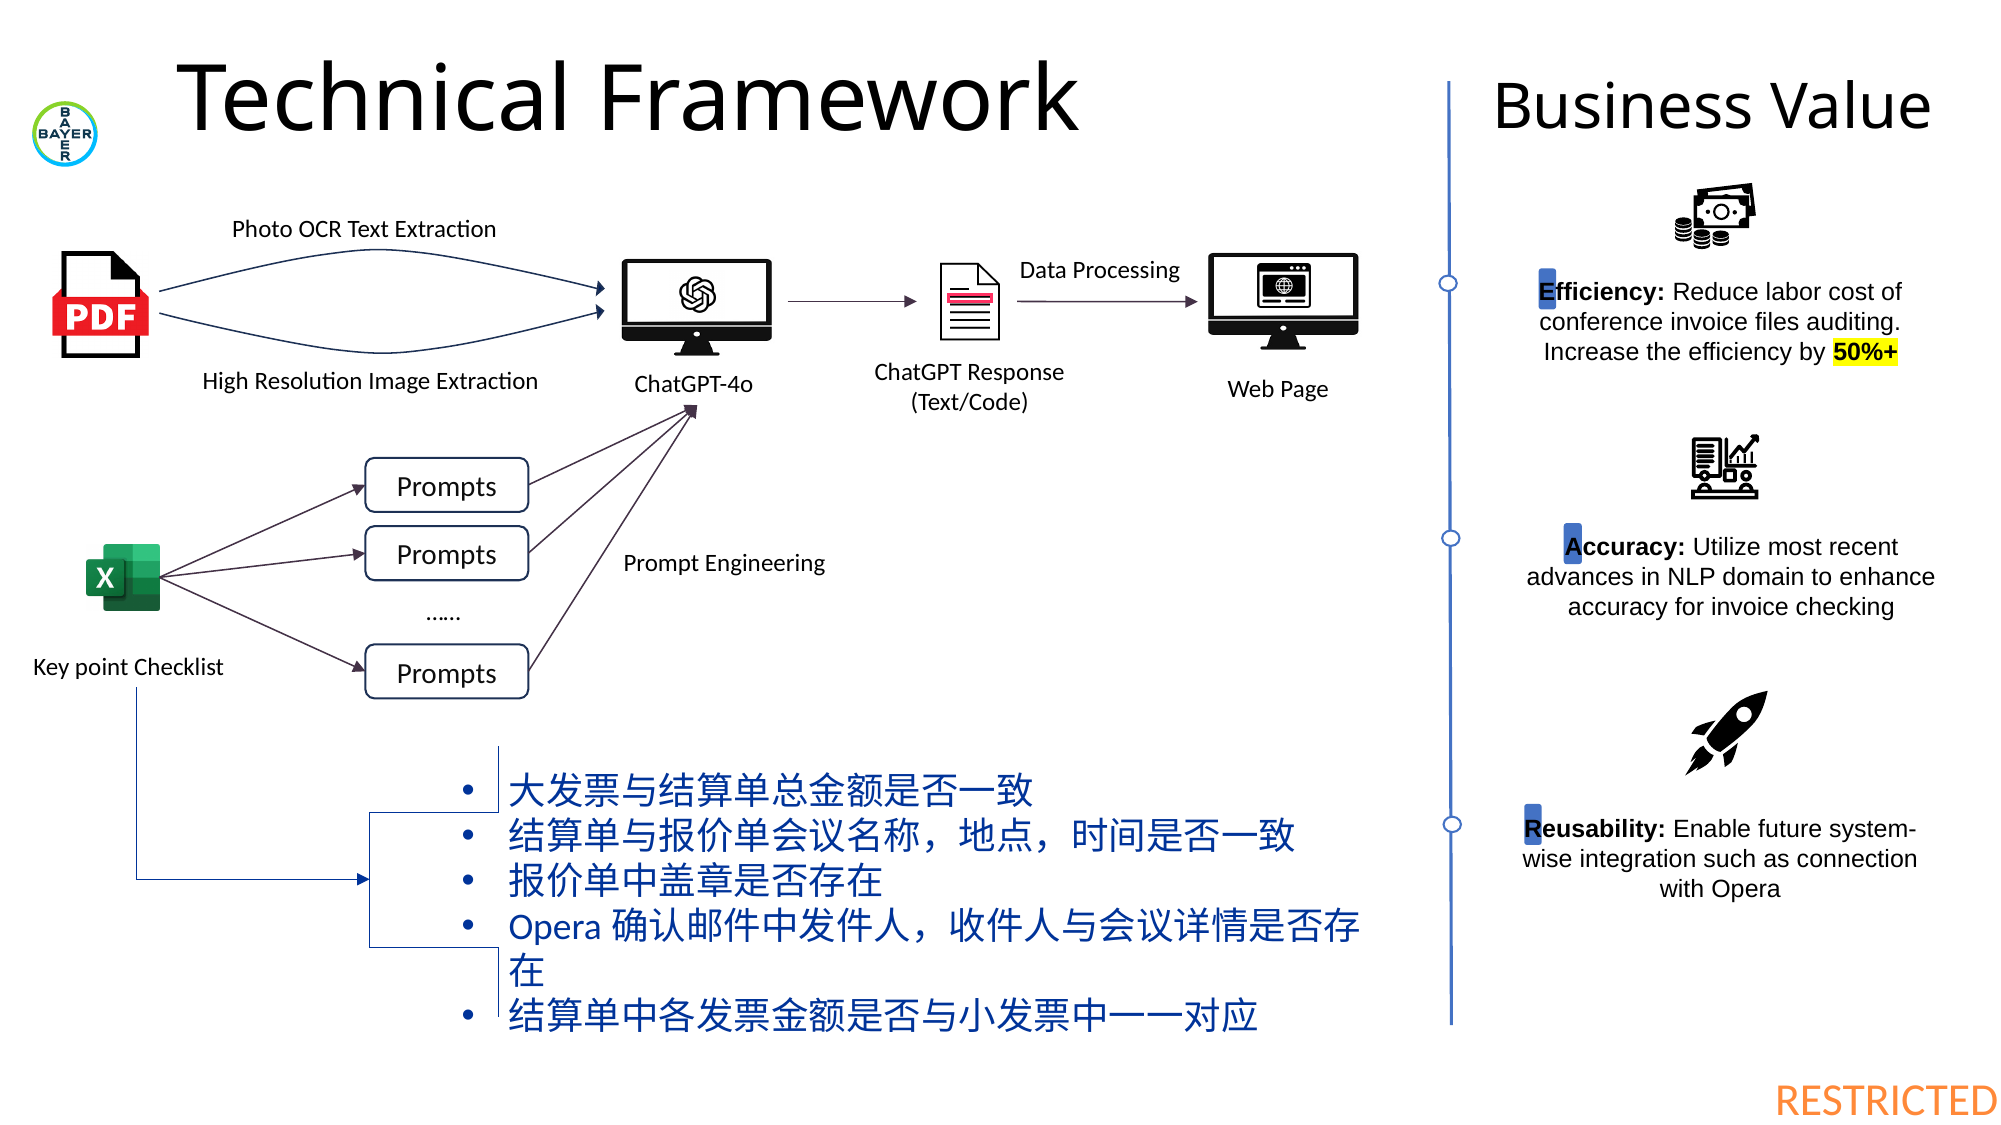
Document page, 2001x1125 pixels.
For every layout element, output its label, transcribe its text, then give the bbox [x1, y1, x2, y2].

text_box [1448, 81, 1452, 1026]
picture [64, 105, 82, 112]
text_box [157, 667, 349, 900]
text_box Prompts [364, 456, 528, 513]
title Technical Framework [161, 29, 1933, 172]
text_box Key point Checklist [18, 642, 159, 688]
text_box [1691, 434, 1760, 500]
text_box [1452, 529, 1461, 547]
text_box Prompt Engineering [698, 538, 846, 584]
text_box [1438, 274, 1448, 293]
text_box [922, 255, 1018, 348]
text_box [1441, 530, 1448, 547]
text_box [1442, 816, 1448, 833]
text_box …… [411, 588, 483, 633]
text_box 大发票与结算单总金额是否一致 结算单与报价单会议名称，地点，时间是否一致 报价单中盖章是否存在 Opera确认邮件中发件人，收件人与会议详情是否存在 结算单中各发票金额是否与小发票中一一对应 [446, 759, 1406, 1045]
text_box [1452, 815, 1463, 834]
text_box Data Processing [1004, 246, 1197, 291]
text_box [159, 553, 366, 577]
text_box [1514, 523, 1949, 640]
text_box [159, 249, 603, 292]
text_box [528, 405, 698, 672]
text_box ChatGPT Response (Text/Code) [853, 347, 1086, 423]
text_box [1452, 275, 1458, 292]
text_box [159, 484, 366, 553]
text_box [1685, 690, 1768, 776]
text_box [1197, 242, 1371, 411]
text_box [369, 745, 499, 1017]
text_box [1675, 186, 1755, 250]
text_box Prompts [366, 525, 528, 582]
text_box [159, 577, 366, 672]
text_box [1512, 803, 1929, 922]
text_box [1512, 268, 1929, 385]
text_box Prompts [364, 643, 530, 700]
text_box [159, 307, 602, 354]
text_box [611, 248, 784, 406]
picture [86, 544, 159, 611]
picture [52, 251, 149, 358]
text_box Business Value [1477, 37, 1949, 179]
text_box Photo OCR Text Extraction [217, 205, 524, 249]
text_box High Resolution Image Extraction [187, 356, 573, 402]
